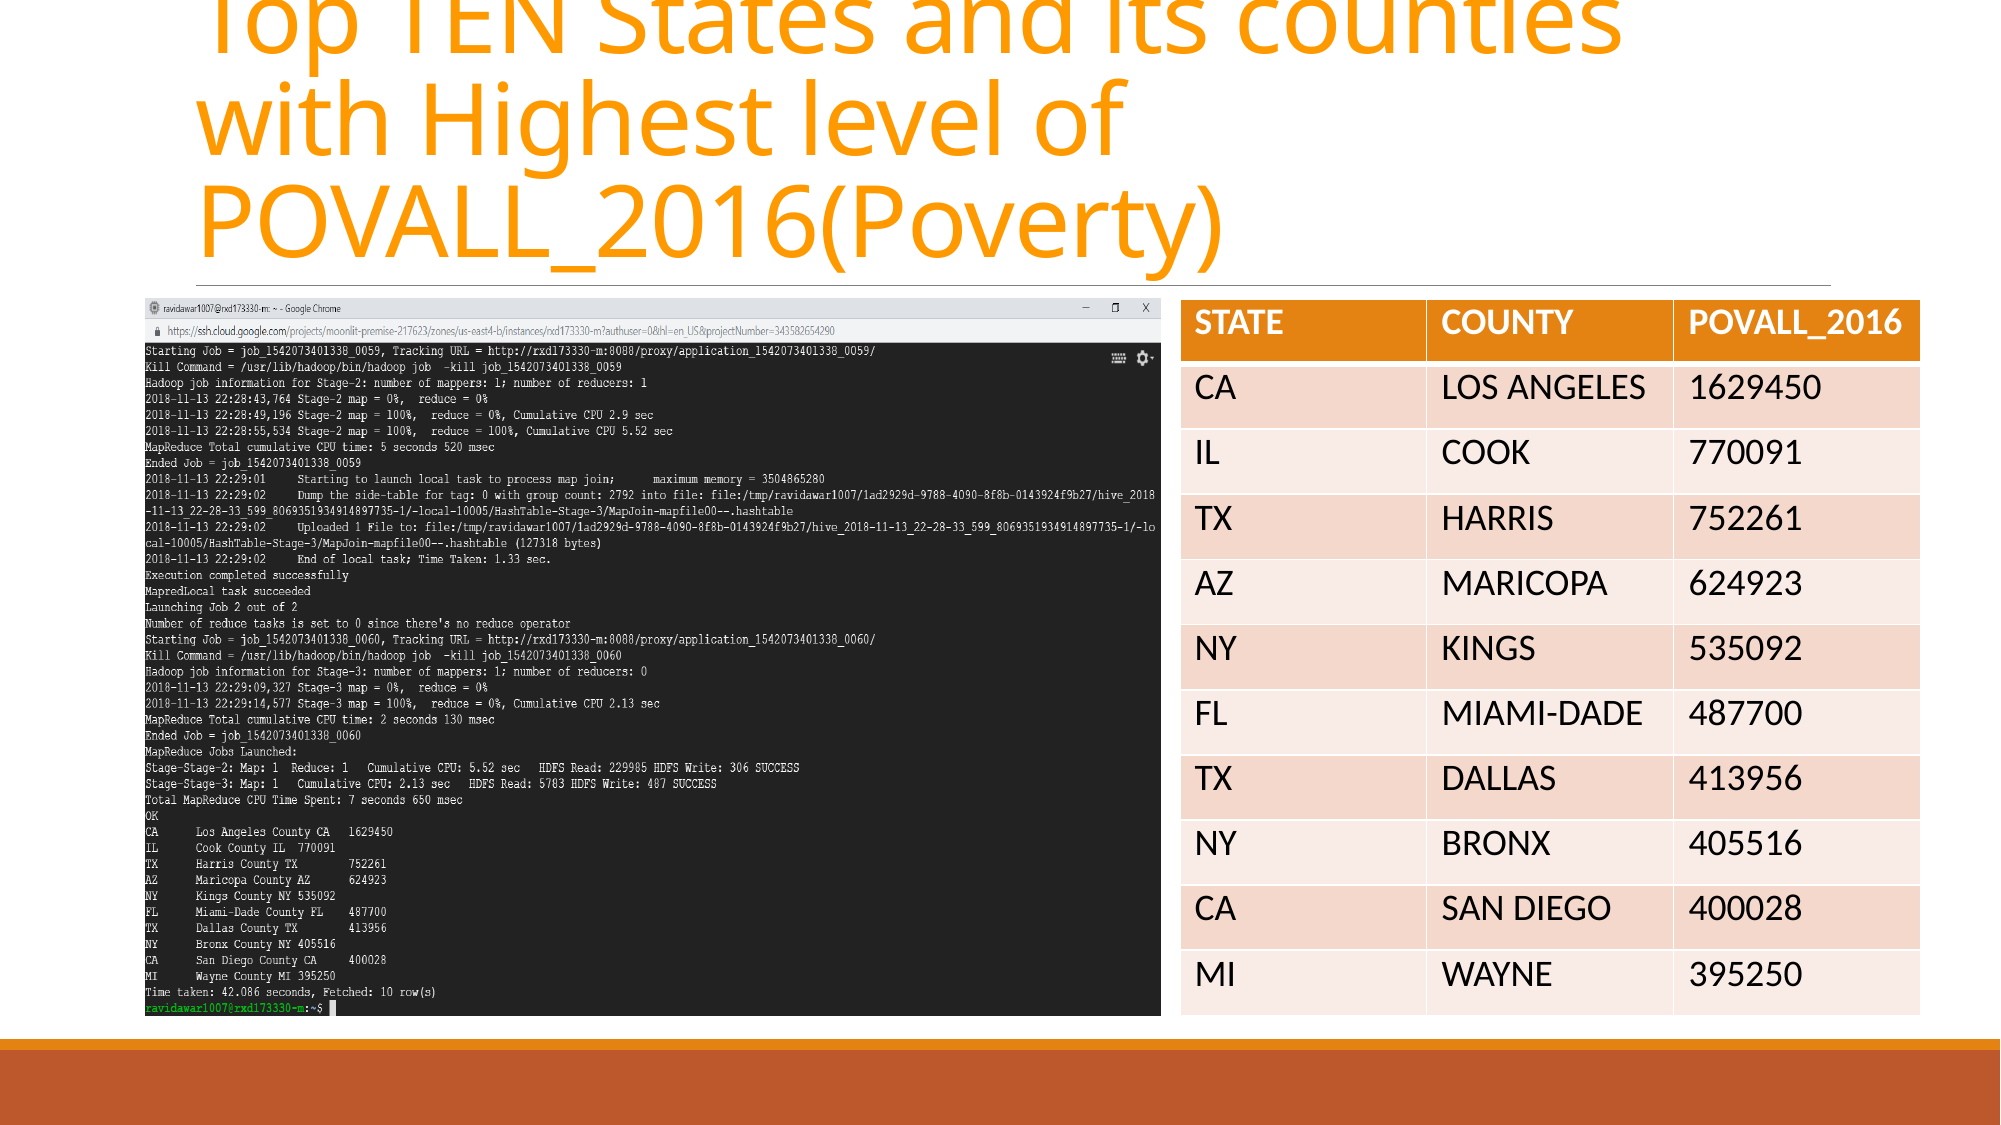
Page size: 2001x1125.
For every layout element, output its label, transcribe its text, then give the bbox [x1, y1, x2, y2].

table_cell 487700 [1674, 691, 1920, 754]
table_cell LOS ANGELES [1427, 367, 1673, 428]
table_cell DALLAS [1427, 756, 1673, 819]
table_cell 1629450 [1674, 367, 1920, 428]
table_cell 405516 [1674, 821, 1920, 884]
table_cell MARICOPA [1427, 560, 1673, 624]
title Top TEN States and its counties with Highest level of POVALL_2016(Poverty) [180, 47, 1830, 285]
table_cell 770091 [1674, 430, 1920, 493]
table_cell 752261 [1674, 495, 1920, 559]
table_cell CA [1181, 367, 1426, 428]
table_header COUNTY [1427, 300, 1673, 361]
table_cell BRONX [1427, 821, 1673, 884]
table_cell NY [1181, 625, 1426, 689]
table_cell NY [1181, 821, 1426, 884]
table_cell KINGS [1427, 625, 1673, 689]
table_cell AZ [1181, 560, 1426, 624]
table_header POVALL_2016 [1674, 300, 1920, 361]
table_header STATE [1181, 300, 1426, 361]
table_cell WAYNE [1427, 951, 1673, 1015]
table_cell CA [1181, 886, 1426, 949]
table_cell TX [1181, 495, 1426, 559]
table_cell TX [1181, 756, 1426, 819]
picture [144, 298, 1162, 1017]
table_cell HARRIS [1427, 495, 1673, 559]
table_cell IL [1181, 430, 1426, 493]
table_cell COOK [1427, 430, 1673, 493]
table_cell 413956 [1674, 756, 1920, 819]
table_cell SAN DIEGO [1427, 886, 1673, 949]
table_cell FL [1181, 691, 1426, 754]
table_cell MI [1181, 951, 1426, 1015]
table_cell MIAMI-DADE [1427, 691, 1673, 754]
table_cell 395250 [1674, 951, 1920, 1015]
table_cell 624923 [1674, 560, 1920, 624]
table_cell 400028 [1674, 886, 1920, 949]
table_cell 535092 [1674, 625, 1920, 689]
